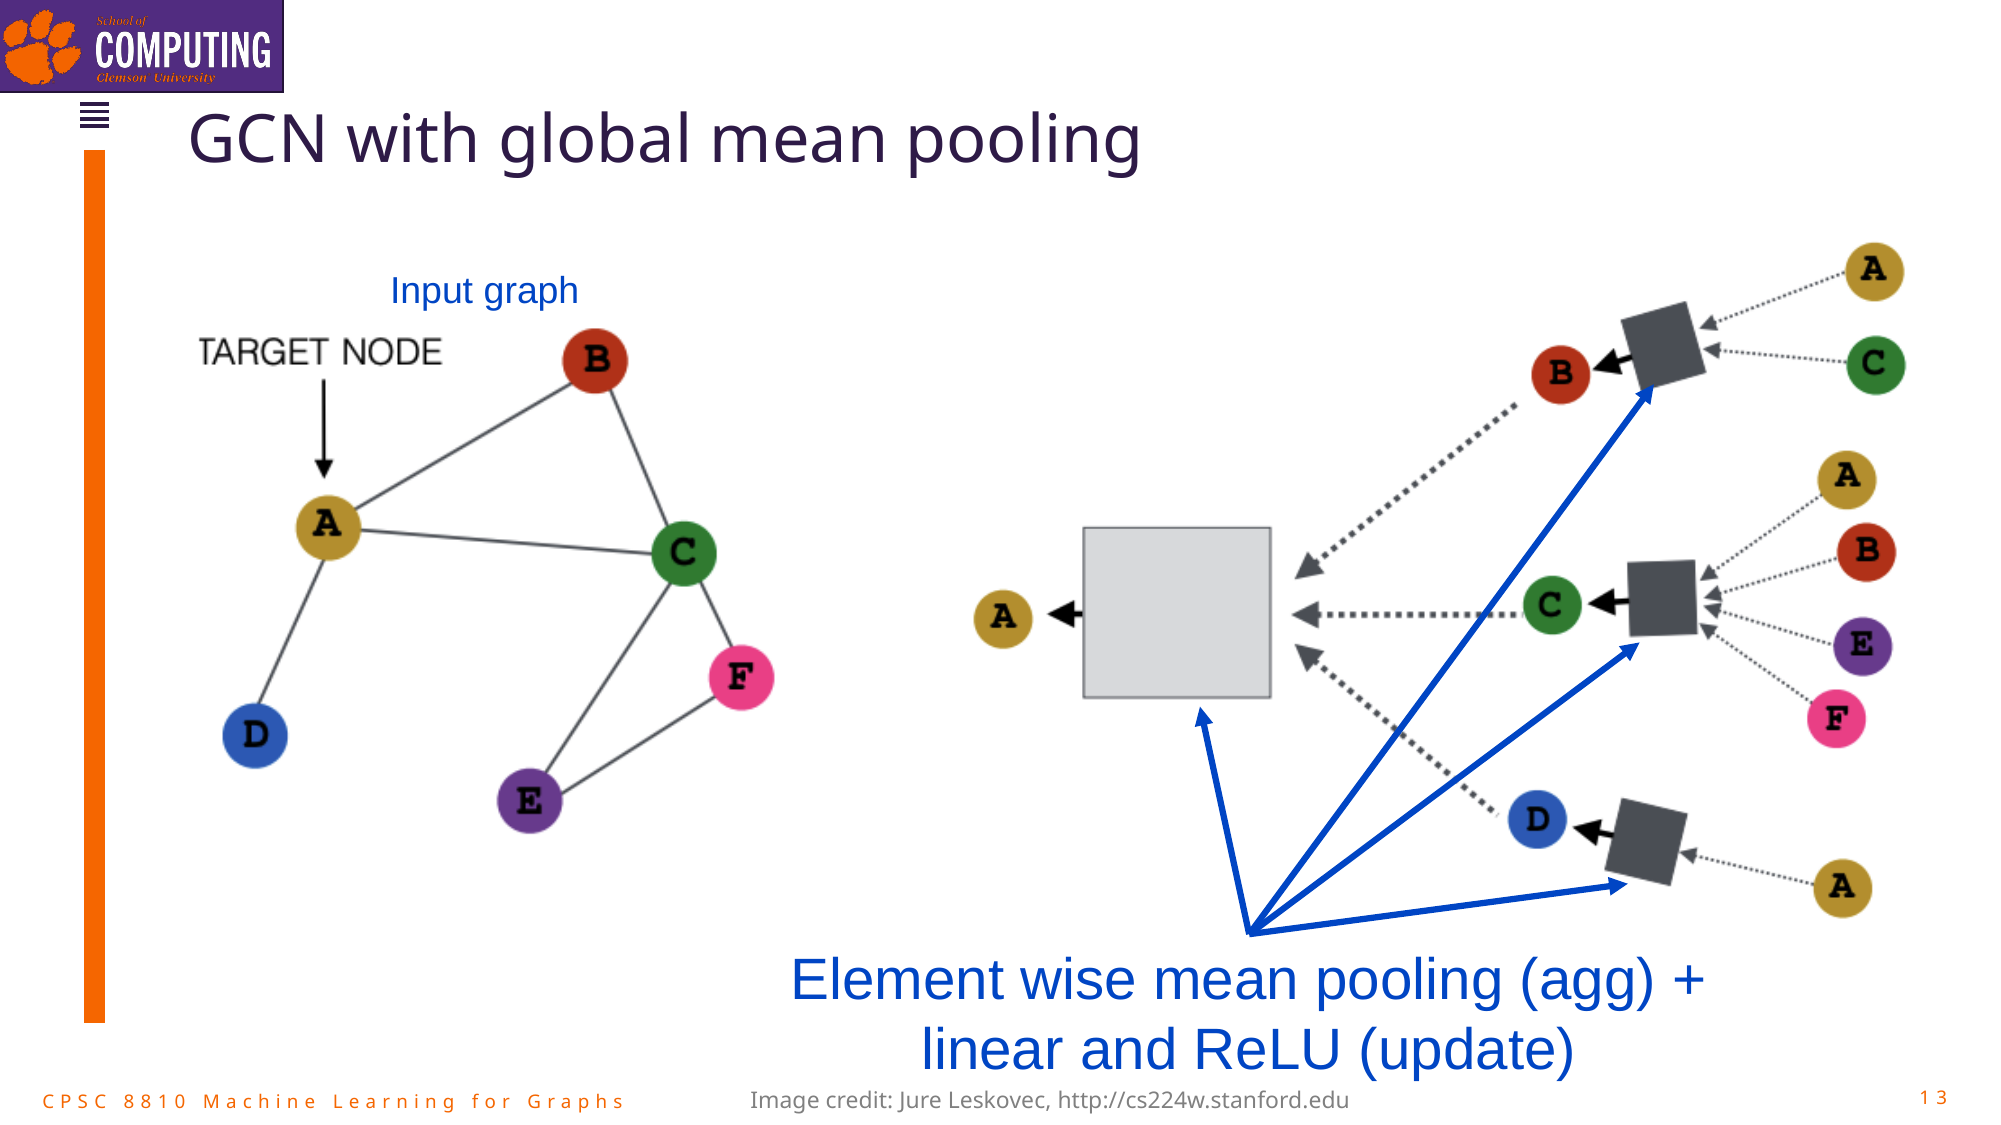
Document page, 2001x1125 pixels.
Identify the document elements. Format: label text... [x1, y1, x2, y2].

picture [3, 9, 270, 85]
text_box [1249, 883, 1628, 935]
text_box Image credit: Jure Leskovec, http://cs224w.stanford.edu [735, 1078, 1366, 1121]
picture [187, 318, 782, 845]
text_box Element wise mean pooling (agg) + linear and ReLU (update) [764, 934, 1734, 1089]
text_box Input graph [353, 258, 616, 318]
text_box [1249, 384, 1654, 935]
picture [961, 235, 1913, 927]
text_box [1199, 706, 1250, 935]
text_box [1249, 642, 1640, 935]
title GCN with global mean pooling [187, 104, 1913, 178]
